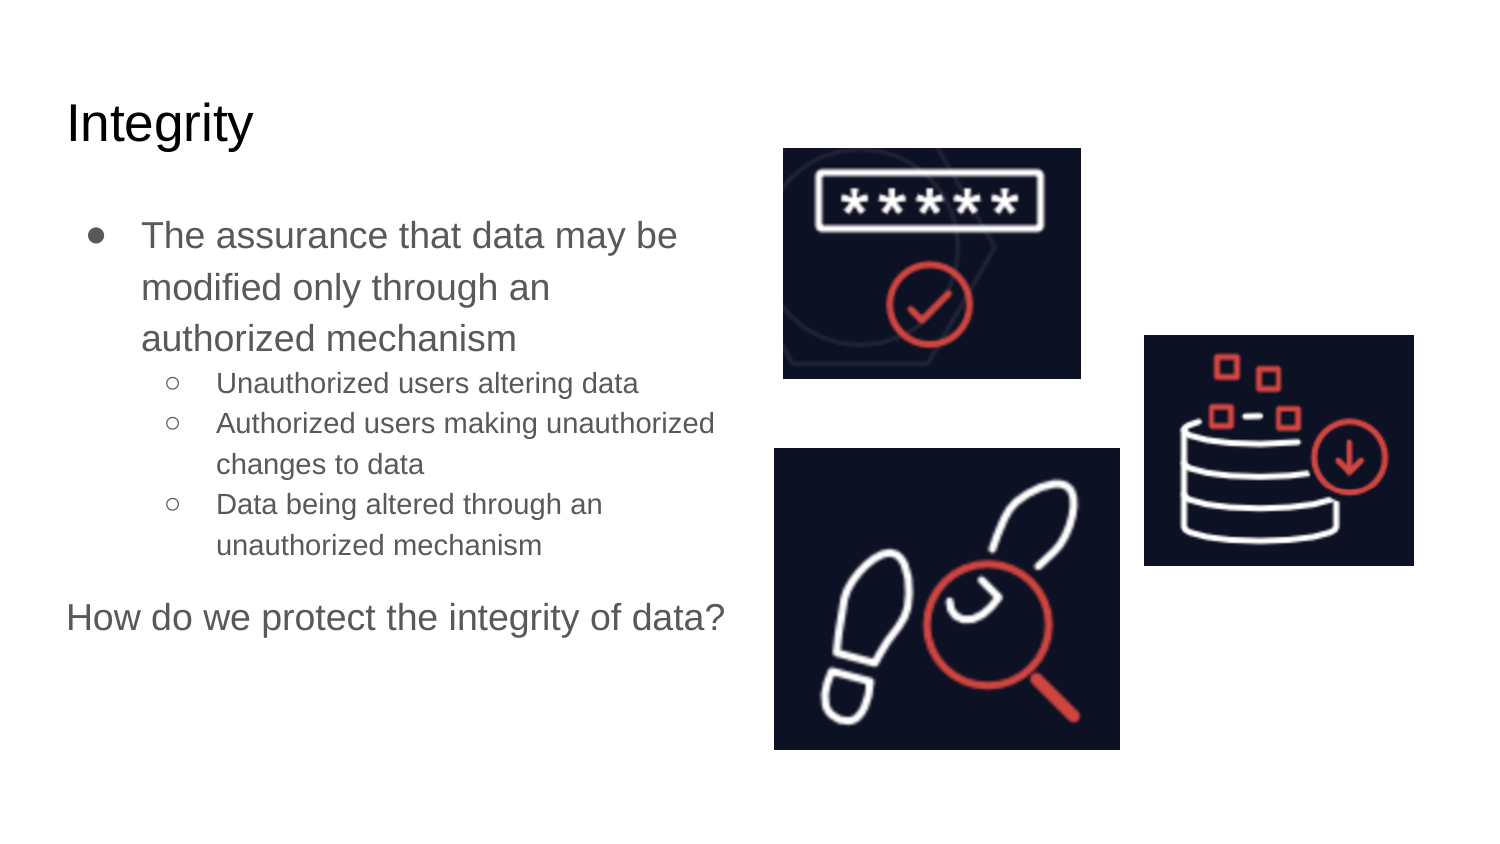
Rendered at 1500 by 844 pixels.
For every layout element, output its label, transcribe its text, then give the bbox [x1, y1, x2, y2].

picture [783, 148, 1081, 380]
picture [1143, 334, 1414, 566]
list The assurance that data may be modified only through an authorized mechanism Unauthorized users altering data Authorized users making unauthorized changes to data Data being altered through an unauthorized mechanism How do we protect the integrity of data? [51, 189, 750, 750]
picture [774, 448, 1120, 750]
title Integrity [51, 72, 1449, 167]
